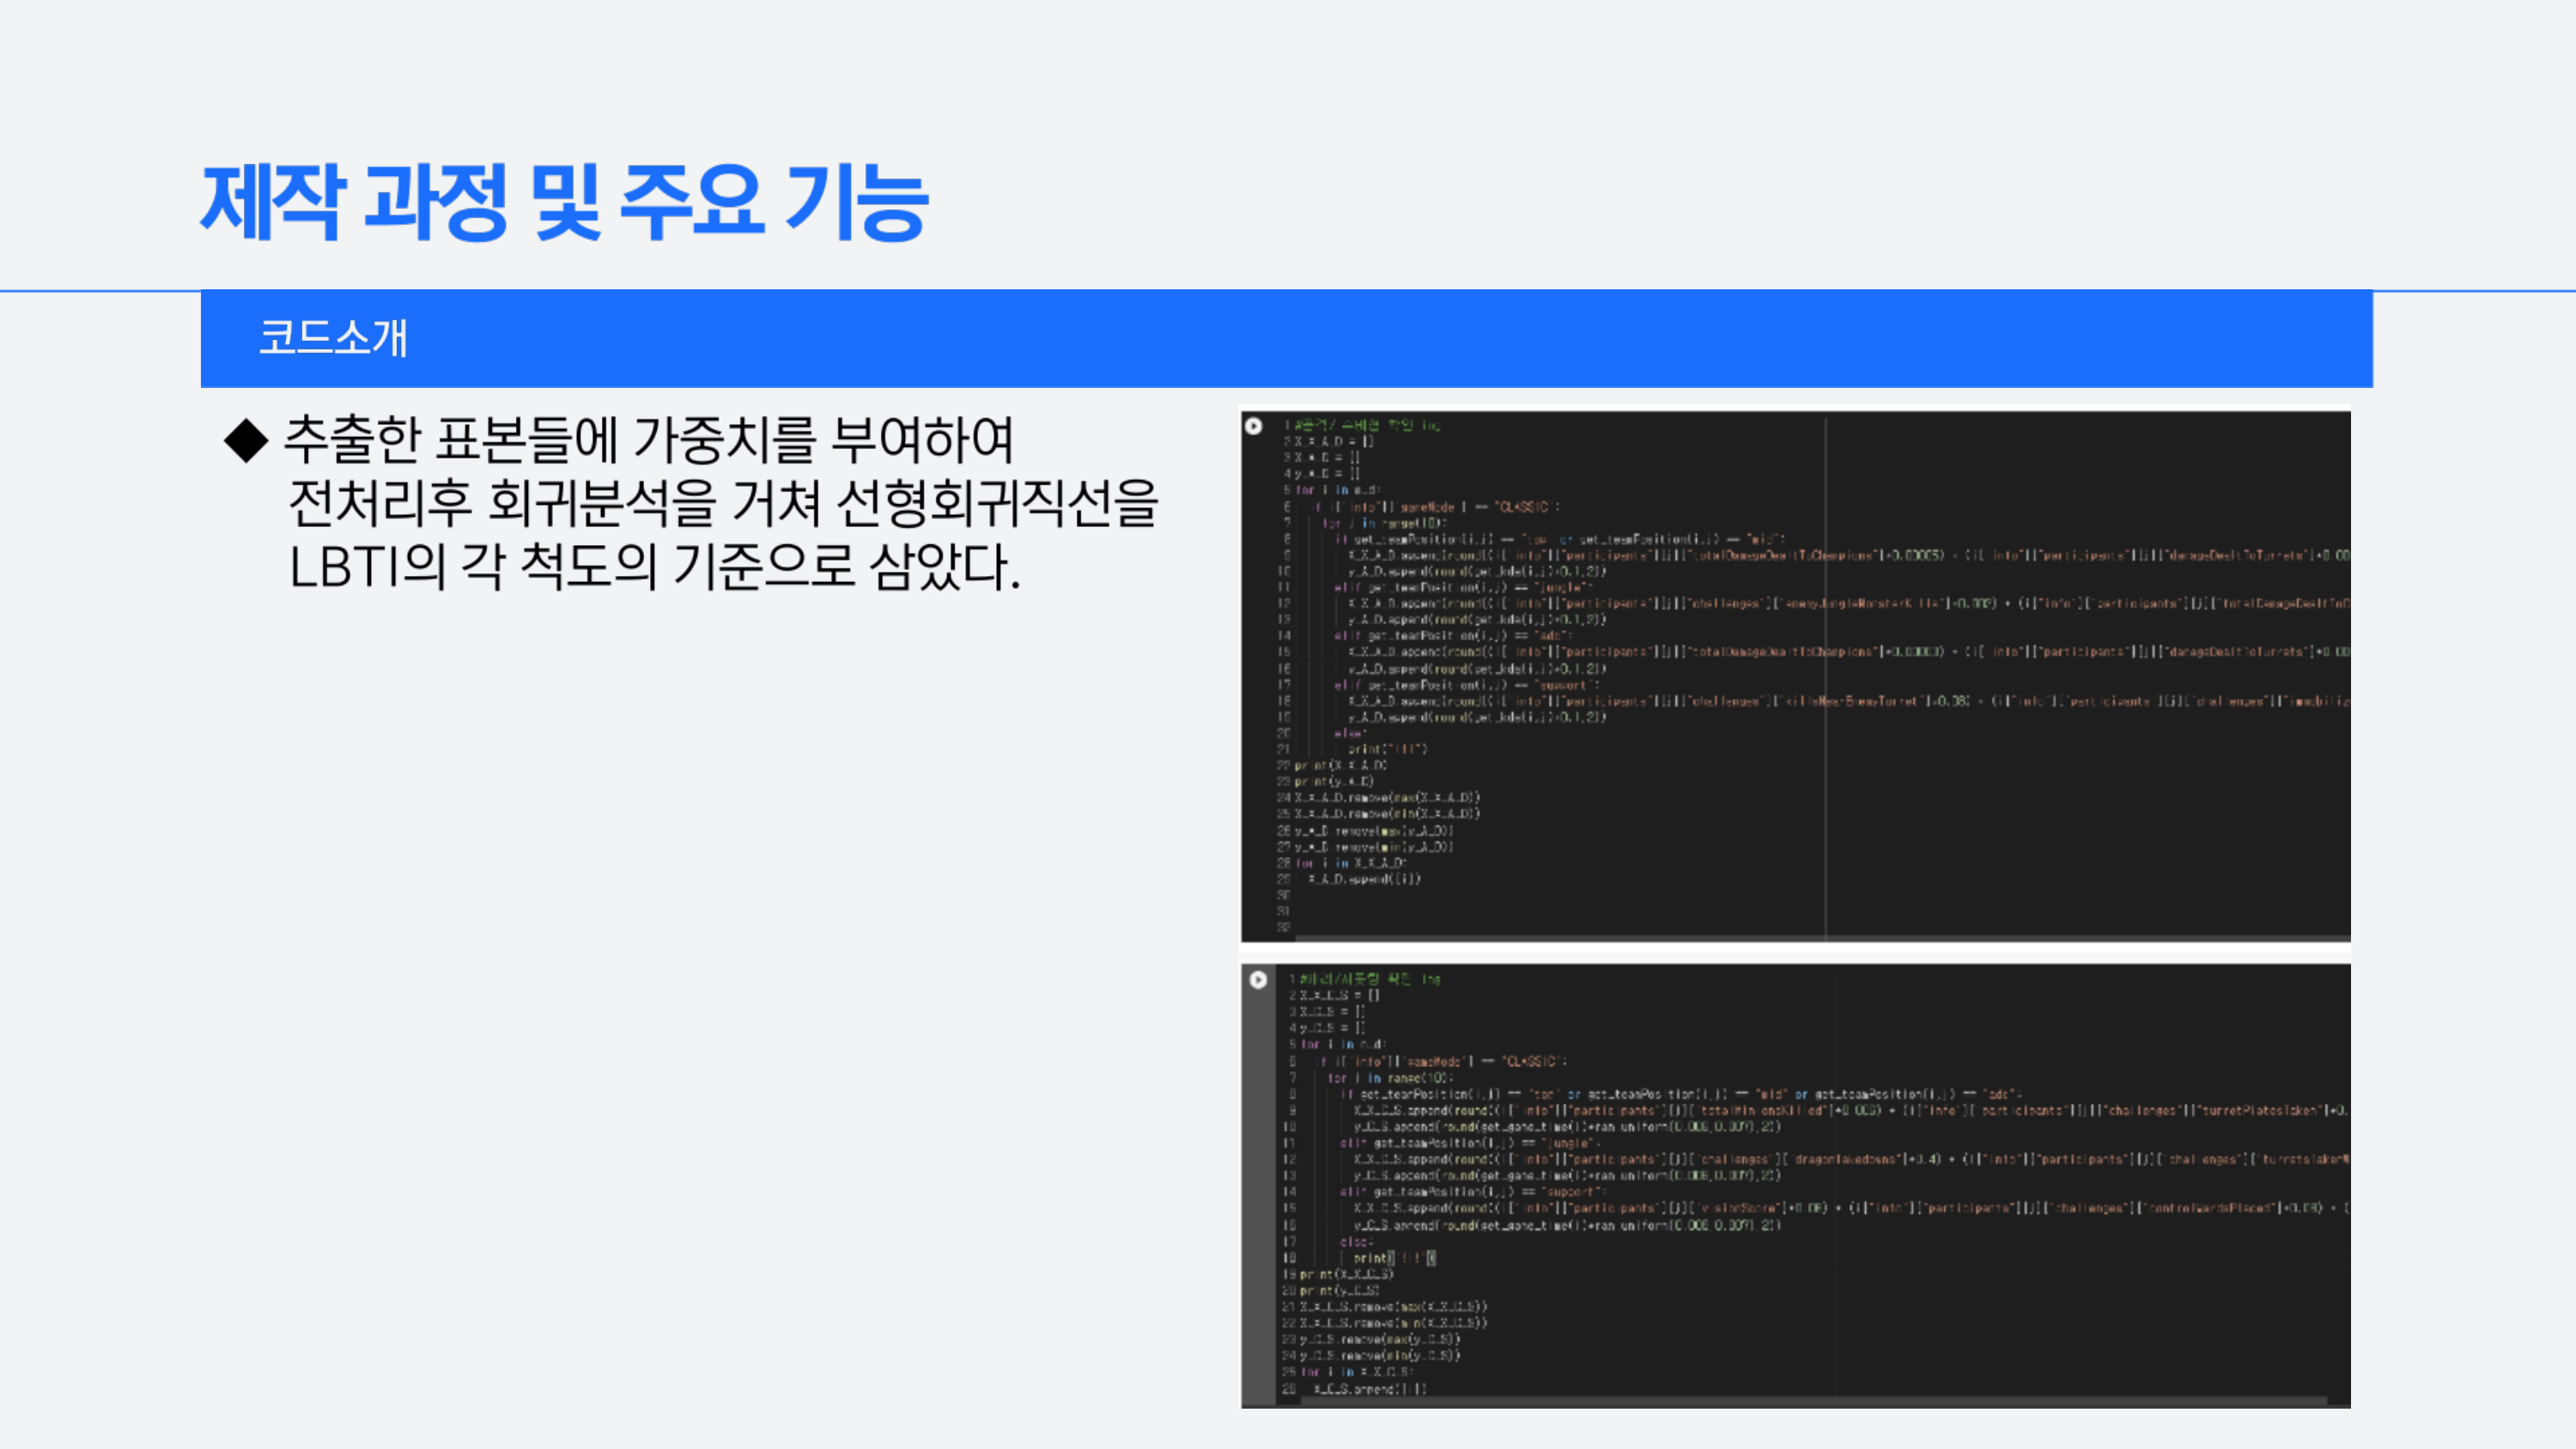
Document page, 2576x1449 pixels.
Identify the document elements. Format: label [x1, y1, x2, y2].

text_box [1238, 404, 2351, 1409]
picture [252, 304, 429, 391]
picture [185, 132, 969, 289]
text_box [2379, 289, 2576, 293]
picture [215, 397, 1183, 615]
text_box [201, 289, 2374, 388]
text_box [0, 289, 198, 293]
